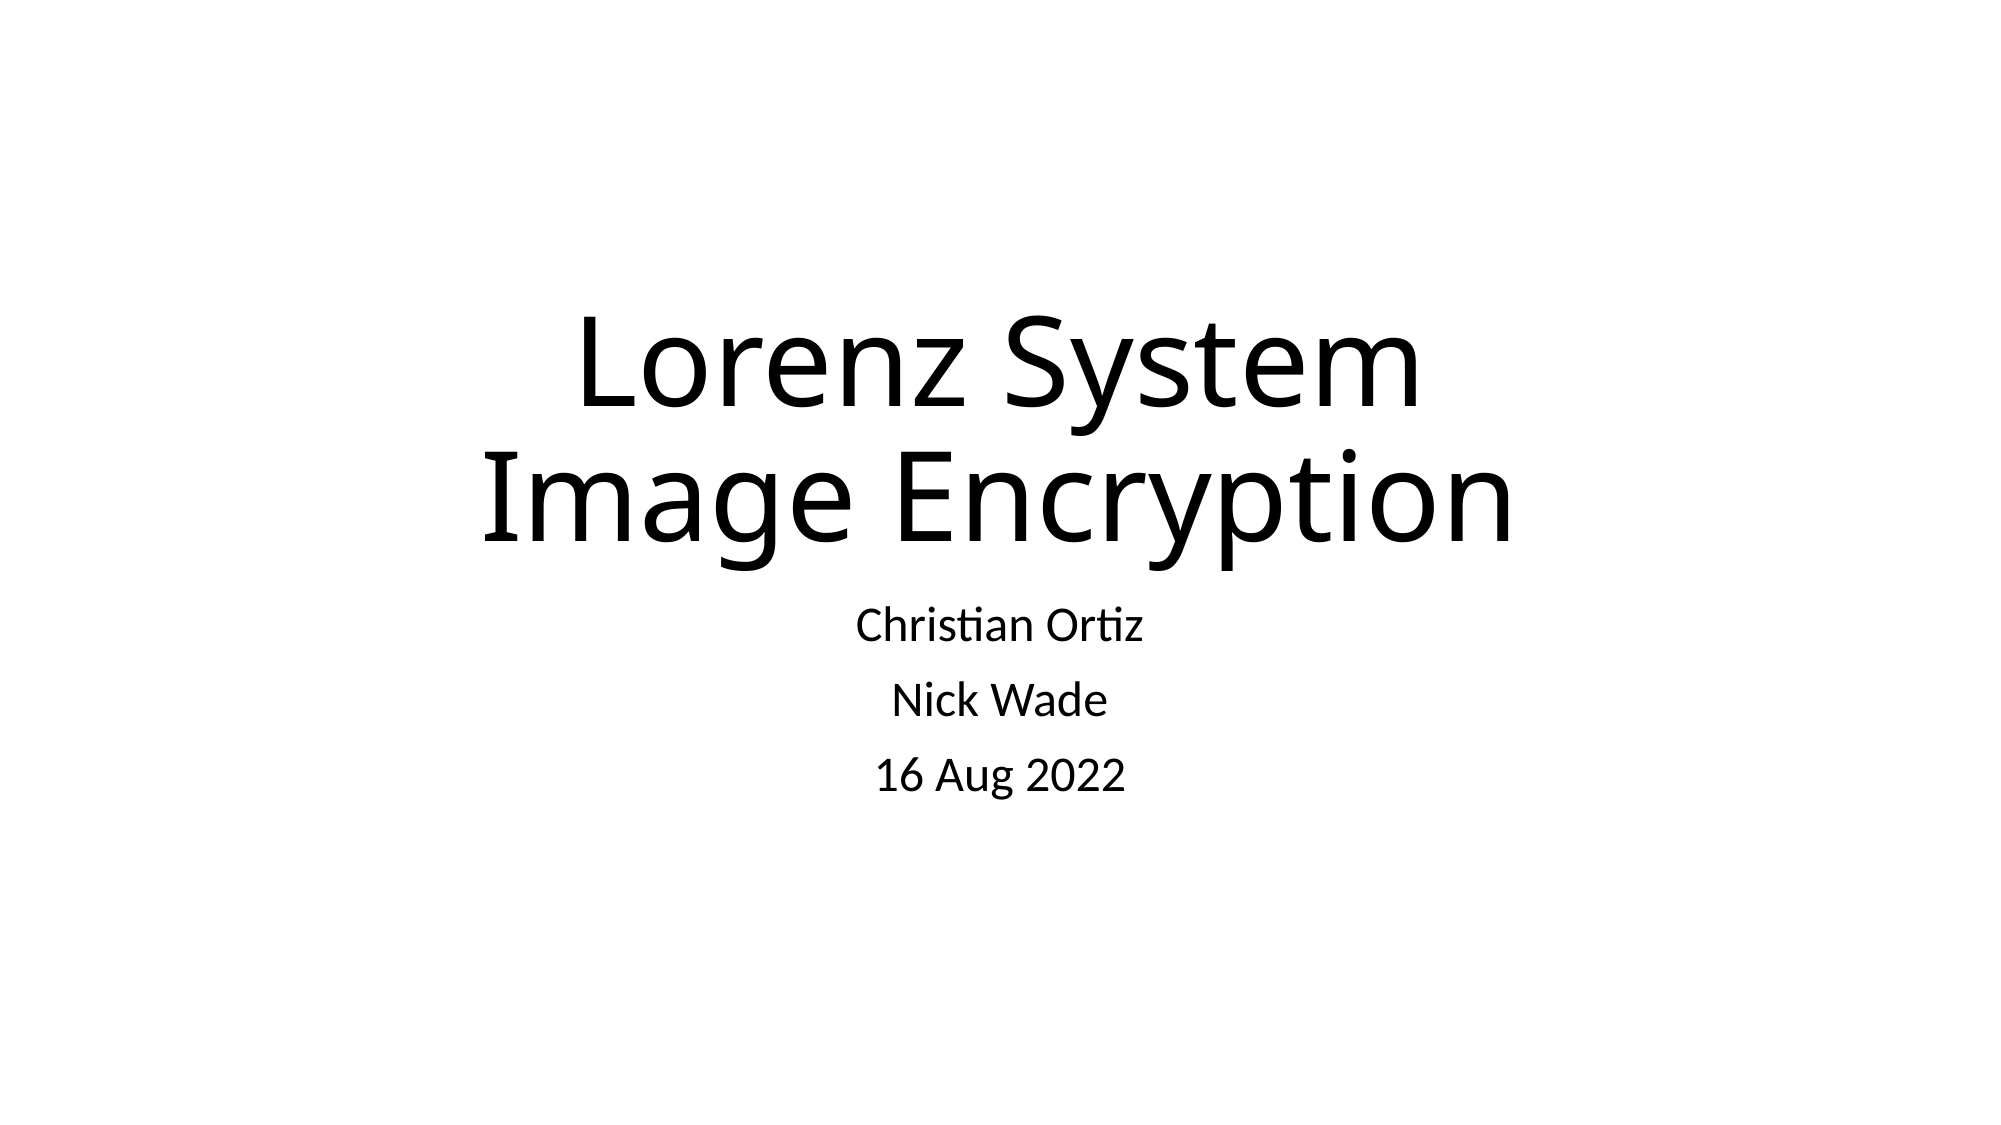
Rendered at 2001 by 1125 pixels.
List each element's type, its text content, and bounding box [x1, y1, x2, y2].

title Lorenz System Image Encryption [249, 184, 1750, 576]
subtitle Christian Ortiz Nick Wade 16 Aug 2022 [249, 590, 1750, 863]
